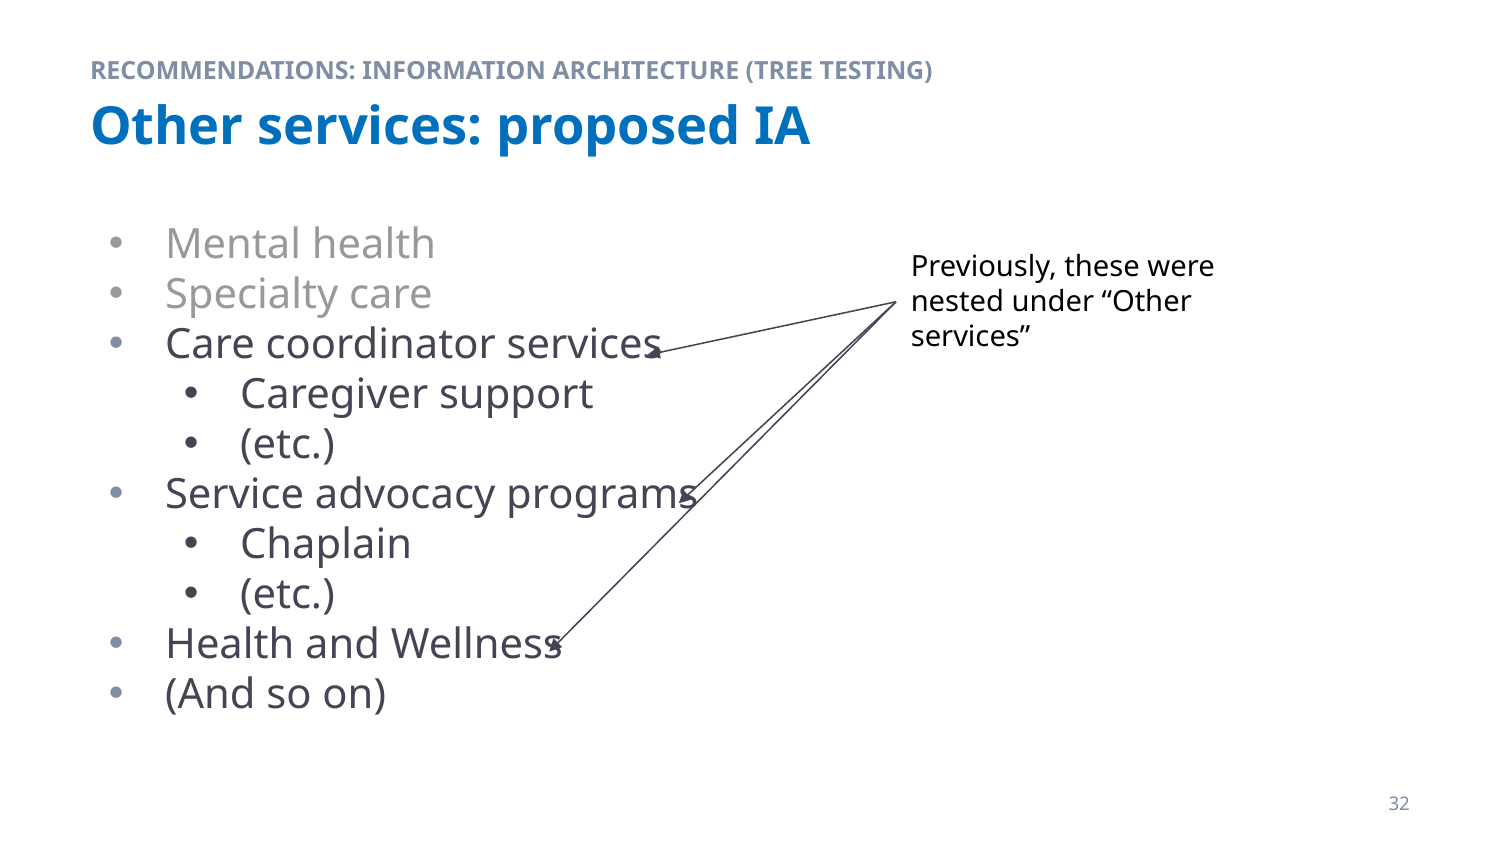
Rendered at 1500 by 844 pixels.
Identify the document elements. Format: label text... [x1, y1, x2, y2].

title Other services: proposed IA [75, 85, 1313, 188]
slide_number 32 [1312, 782, 1425, 827]
text_box Previously, these were nested under “Other services” [895, 231, 1297, 372]
list RECOMMENDATIONS: INFORMATION ARCHITECTURE (TREE TESTING) [75, 40, 1313, 85]
list Mental health Specialty care Care coordinator services Caregiver support (etc.) Service advocacy programs Chaplain (etc.) Health and Wellness (And so on) [75, 209, 1313, 760]
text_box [549, 301, 897, 652]
